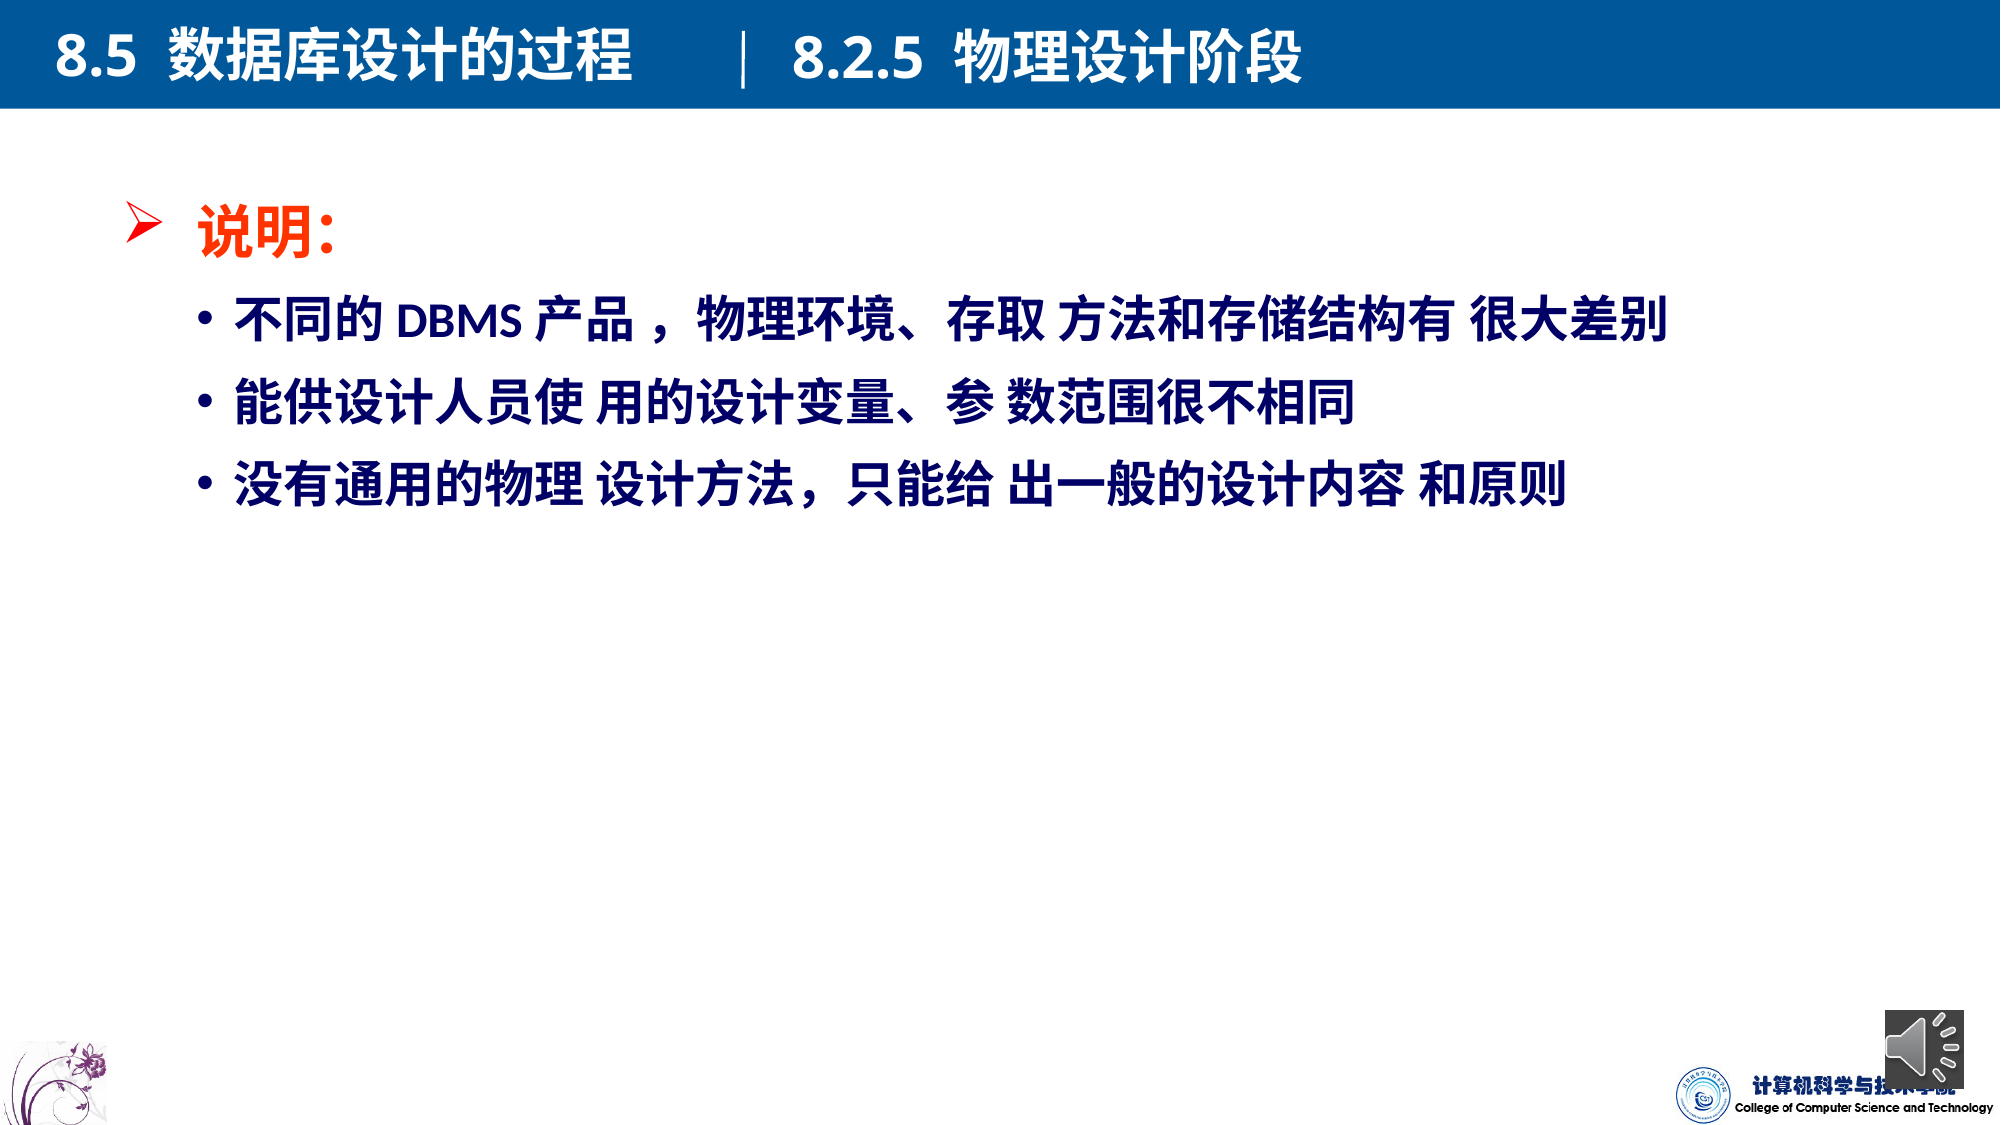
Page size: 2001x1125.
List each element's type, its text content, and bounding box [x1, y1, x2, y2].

text_box [0, 0, 2000, 109]
text_box 说明： 不同的DBMS产品 ，物理环境、存取 方法和存储结构有 很大差别 能供设计人员使 用的设计变量、参 数范围很不相同 没有通用的物理 设计方法，只能给 出一般的设计内容 和原则 [106, 184, 1831, 520]
text_box 8.5 数据库设计的过程 [40, 10, 870, 96]
text_box 8.2.5 物理设计阶段 [777, 12, 2000, 98]
picture [1, 1041, 107, 1125]
picture [1676, 1009, 2000, 1125]
